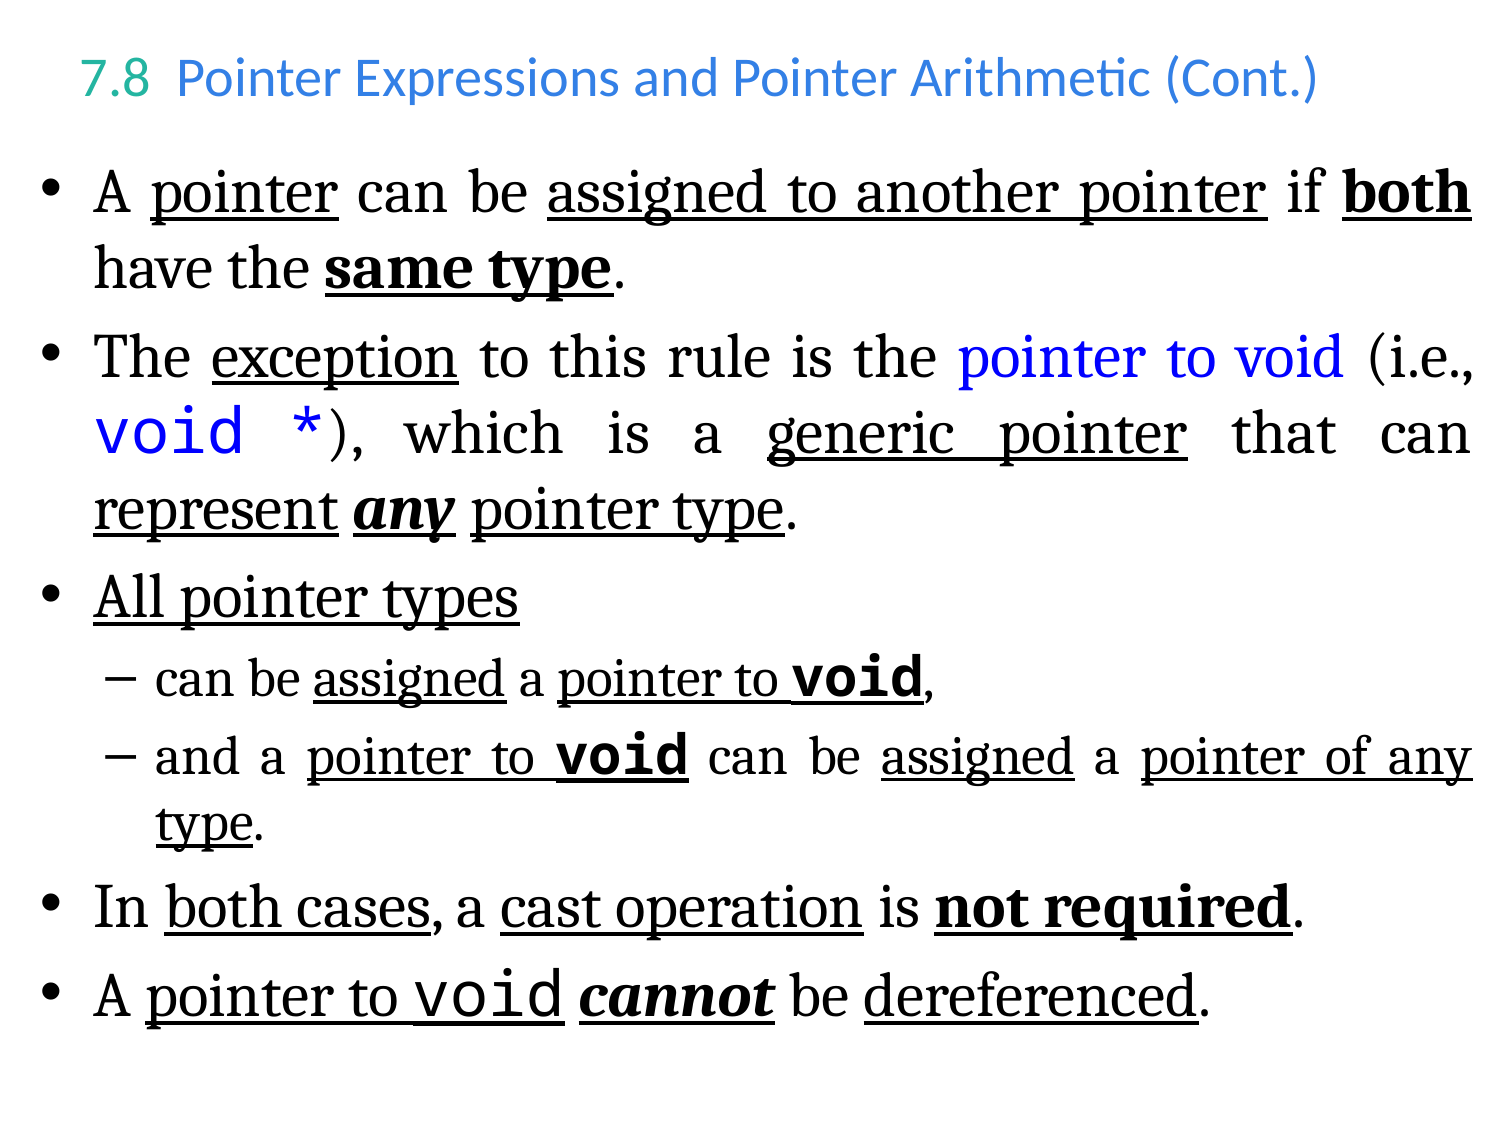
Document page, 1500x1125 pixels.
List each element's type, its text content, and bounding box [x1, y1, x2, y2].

title 7.8 Pointer Expressions and Pointer Arithmetic (Cont.) [24, 28, 1375, 121]
list A pointer can be assigned to another pointer if both have the same type. The exception to this rule is the pointer to void (i.e., void *), which is a generic pointer that can represent any pointer type. All pointer types can be assigned a pointer to void, and a pointer to void can be assigned a pointer of any type. In both cases, a cast operation is not required. A pointer to void cannot be dereferenced. [24, 141, 1488, 1043]
